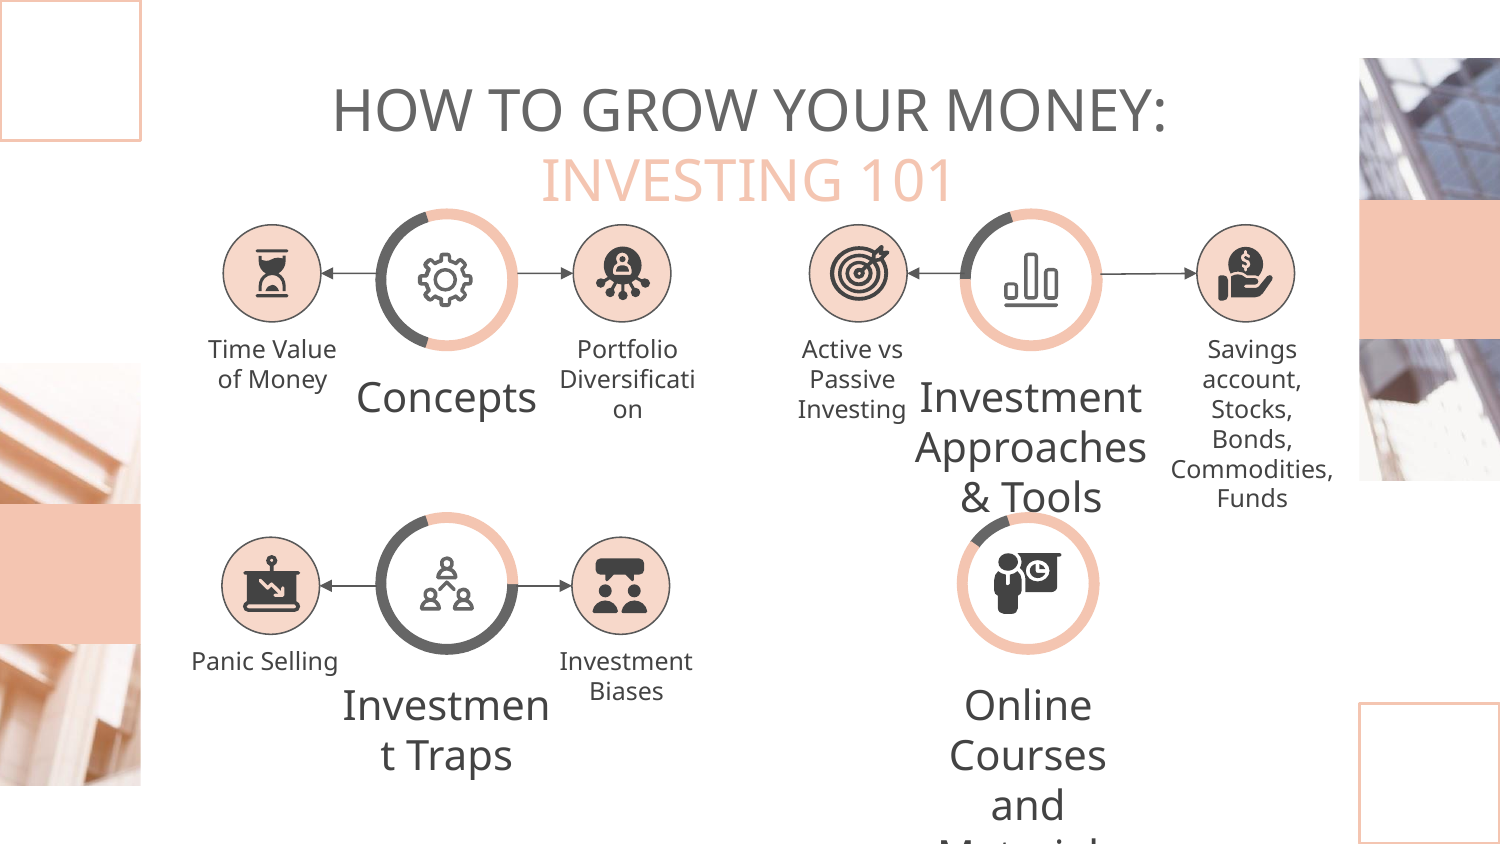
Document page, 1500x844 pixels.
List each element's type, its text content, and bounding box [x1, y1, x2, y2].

text_box [571, 537, 670, 630]
text_box Concepts [320, 356, 573, 412]
text_box Time Value of Money [191, 318, 354, 395]
text_box Active vs Passive Investing [753, 318, 953, 395]
picture [1359, 58, 1500, 200]
text_box [573, 224, 671, 318]
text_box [375, 208, 518, 351]
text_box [255, 249, 289, 298]
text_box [1218, 246, 1274, 301]
text_box [829, 245, 890, 301]
text_box Investment Traps [320, 663, 573, 720]
picture [0, 363, 141, 504]
text_box Investment Biases [540, 630, 713, 707]
text_box [242, 555, 301, 612]
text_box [595, 246, 651, 301]
text_box Investment Approaches & Tools [887, 356, 1175, 412]
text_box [957, 512, 1099, 655]
text_box [221, 537, 320, 630]
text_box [592, 558, 648, 614]
text_box Online Courses and Materials [902, 663, 1155, 720]
text_box Panic Selling [165, 630, 365, 707]
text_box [960, 208, 1102, 351]
text_box Savings account, Stocks, Bonds, Commodities, Funds [1152, 318, 1352, 395]
text_box [223, 224, 321, 318]
text_box [809, 224, 908, 318]
title HOW TO GROW YOUR MONEY: INVESTING 101 [303, 58, 1197, 140]
text_box Portfolio Diversification [541, 318, 714, 395]
text_box [1196, 224, 1295, 318]
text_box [375, 512, 518, 655]
picture [1359, 339, 1500, 481]
picture [0, 644, 141, 786]
